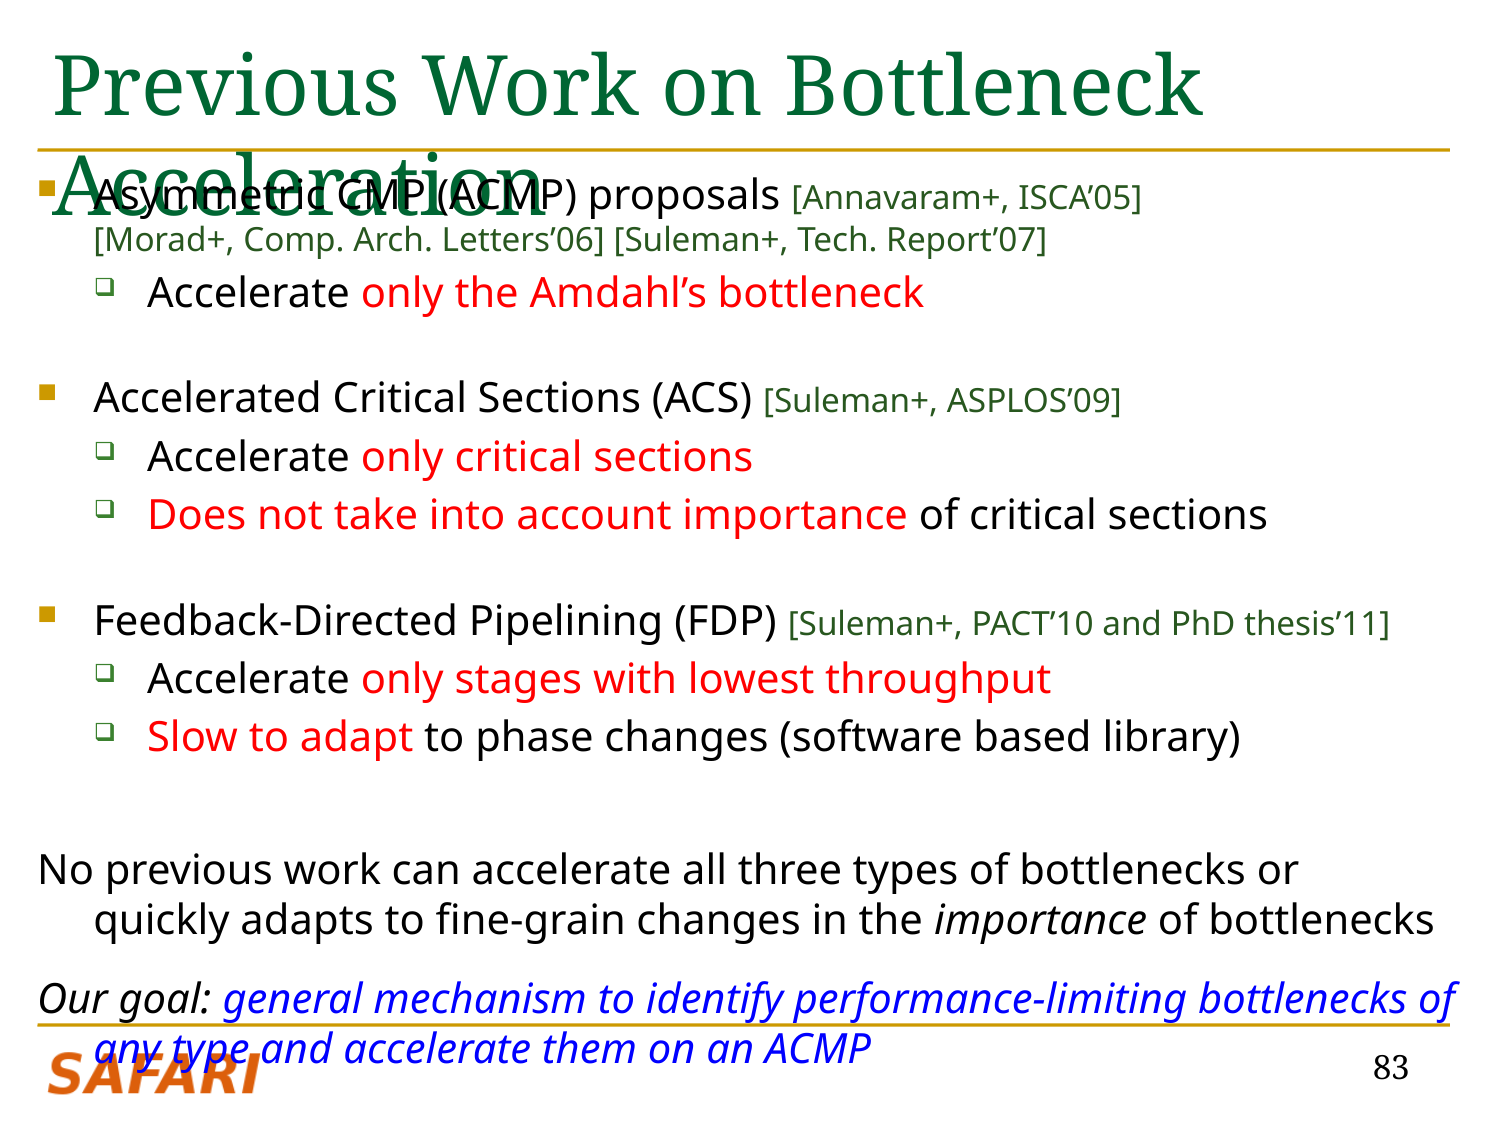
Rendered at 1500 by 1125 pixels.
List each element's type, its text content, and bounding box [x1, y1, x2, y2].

slide_number 83 [1074, 1023, 1426, 1100]
list Asymmetric CMP (ACMP) proposals [Annavaram+, ISCA’05] [Morad+, Comp. Arch. Letters’06] [Suleman+, Tech. Report’07] Accelerate only the Amdahl’s bottleneck Accelerated Critical Sections (ACS) [Suleman+, ASPLOS’09] Accelerate only critical sections Does not take into account importance of critical sections Feedback-Directed Pipelining (FDP) [Suleman+, PACT’10 and PhD thesis’11] Accelerate only stages with lowest throughput Slow to adapt to phase changes (software based library) No previous work can accelerate all three types of bottlenecks or quickly adapts to fine-grain changes in the importance of bottlenecks Our goal: general mechanism to identify performance-limiting bottlenecks of any type and accelerate them on an ACMP [21, 159, 1484, 1010]
picture [46, 1042, 268, 1107]
title Previous Work on Bottleneck Acceleration [37, 24, 1500, 150]
